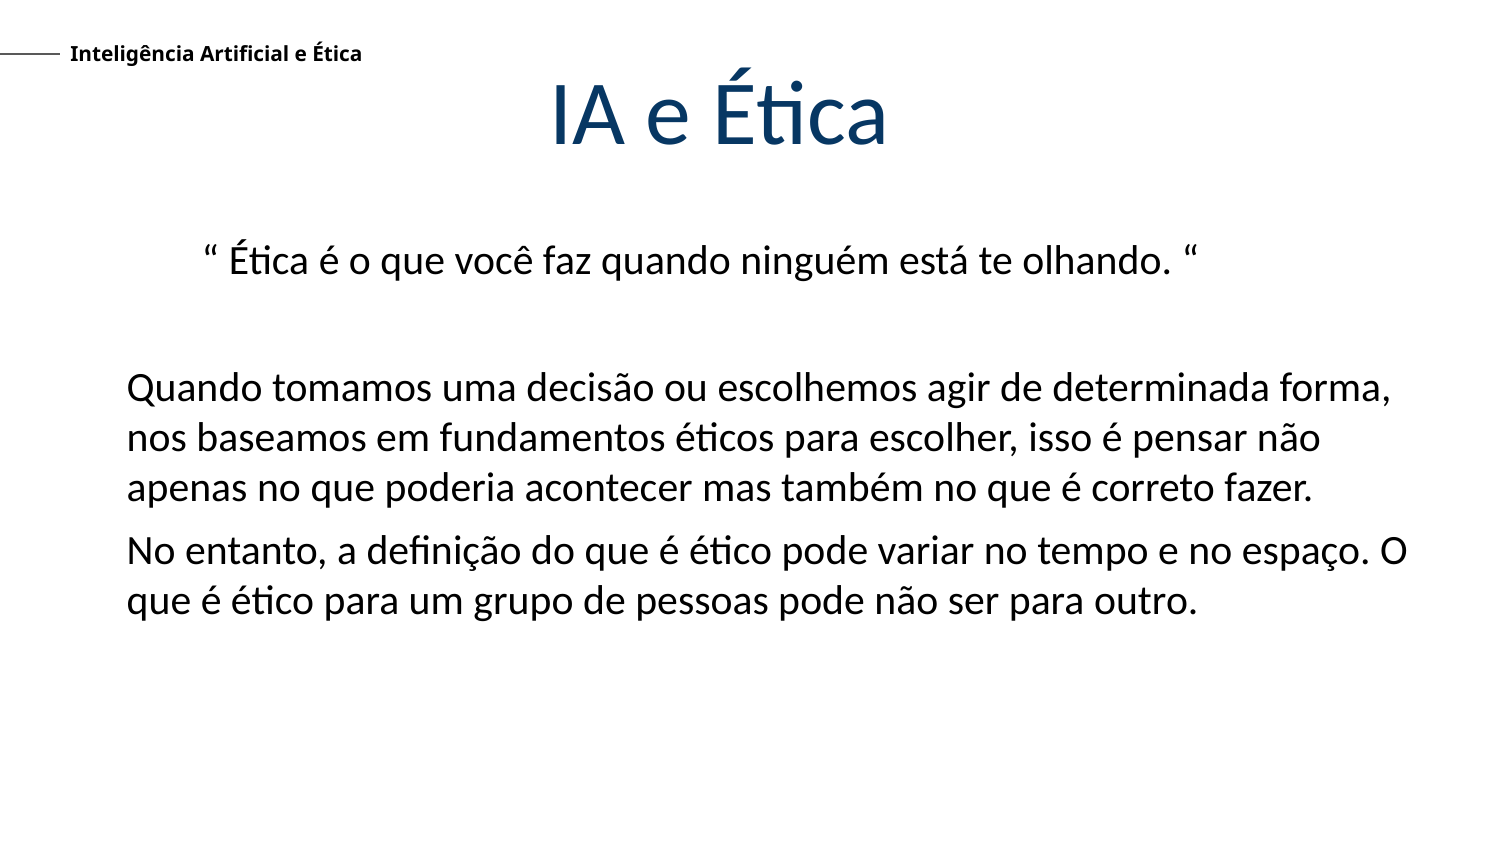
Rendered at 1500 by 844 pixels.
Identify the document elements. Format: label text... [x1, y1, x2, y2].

text_box “ Ética é o que você faz quando ninguém está te olhando. “ Quando tomamos uma decisão ou escolhemos agir de determinada forma, nos baseamos em fundamentos éticos para escolher, isso é pensar não apenas no que poderia acontecer mas também no que é correto fazer. No entanto, a definição do que é ético pode variar no tempo e no espaço. O que é ético para um grupo de pessoas pode não ser para outro. [111, 225, 1437, 820]
text_box Inteligência Artificial e Ética [67, 22, 818, 84]
text_box IA e Ética [534, 37, 966, 178]
